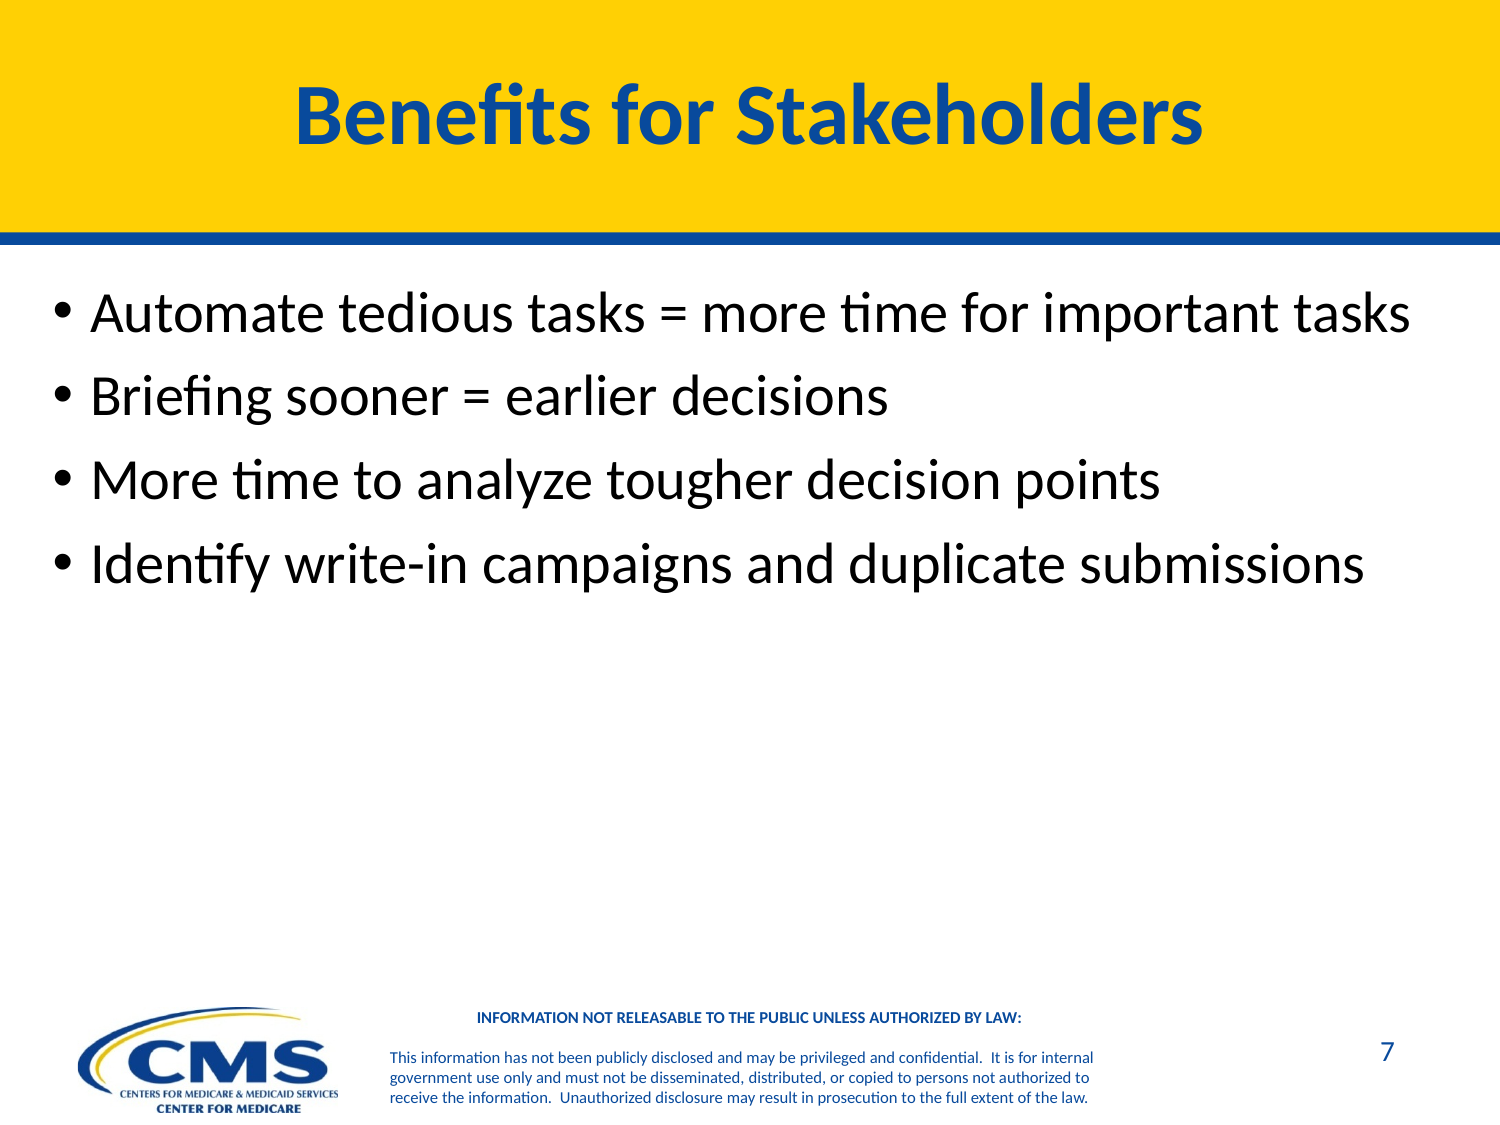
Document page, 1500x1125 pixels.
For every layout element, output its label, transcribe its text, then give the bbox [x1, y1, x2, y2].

picture [77, 1007, 338, 1113]
title Benefits for Stakeholders [0, 0, 1500, 233]
list Automate tedious tasks = more time for important tasks Briefing sooner = earlier decisions More time to analyze tougher decision points Identify write-in campaigns and duplicate submissions [37, 274, 1460, 980]
